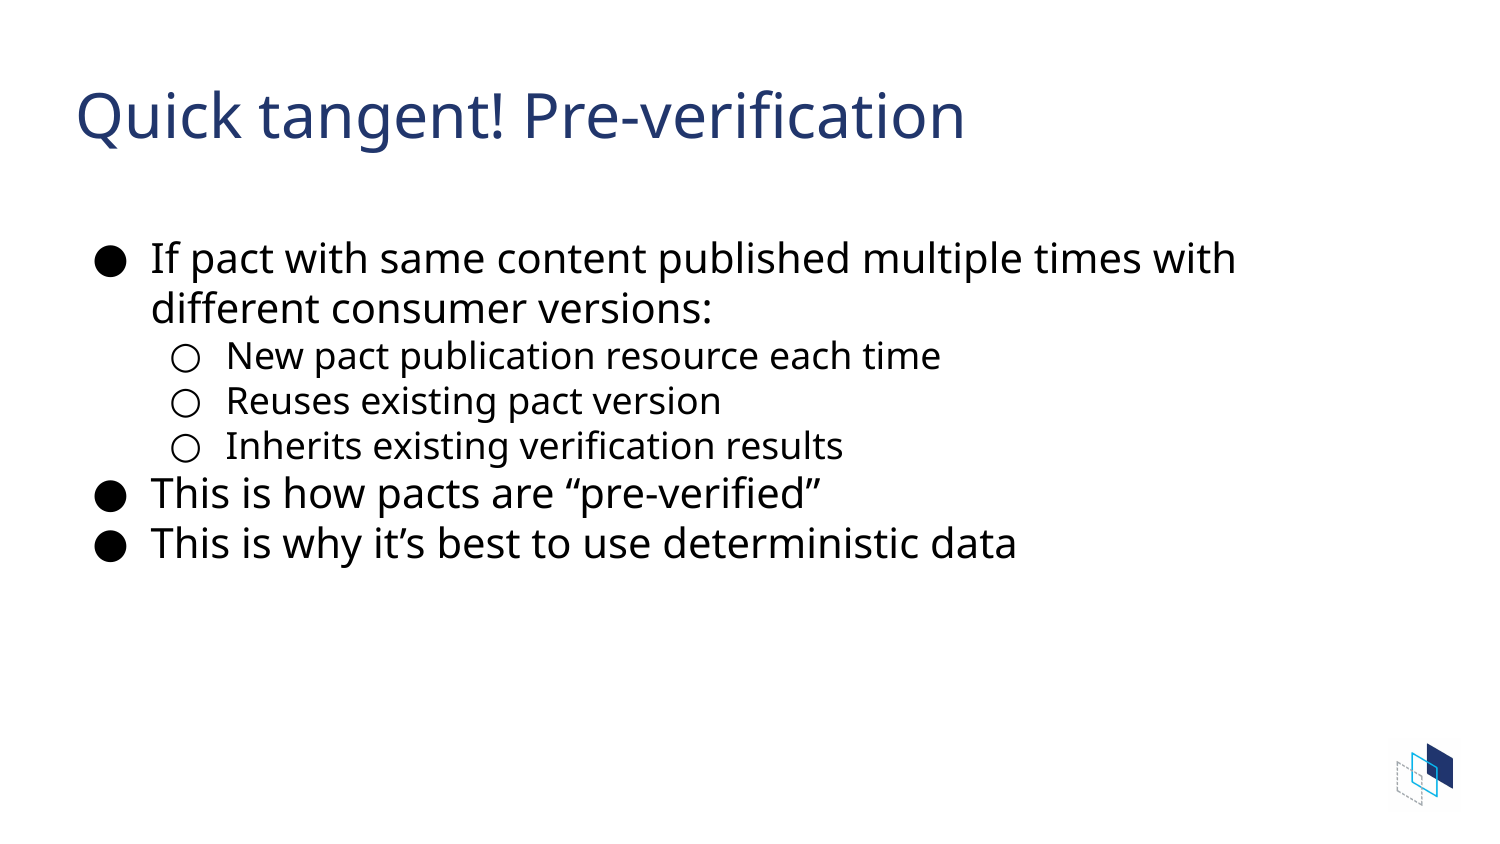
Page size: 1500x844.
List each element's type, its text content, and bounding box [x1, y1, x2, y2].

list If pact with same content published multiple times with different consumer versions: New pact publication resource each time Reuses existing pact version Inherits existing verification results This is how pacts are “pre-verified” This is why it’s best to use deterministic data [60, 216, 1389, 805]
title Quick tangent! Pre-verification [60, 9, 1374, 216]
picture [1388, 738, 1461, 812]
